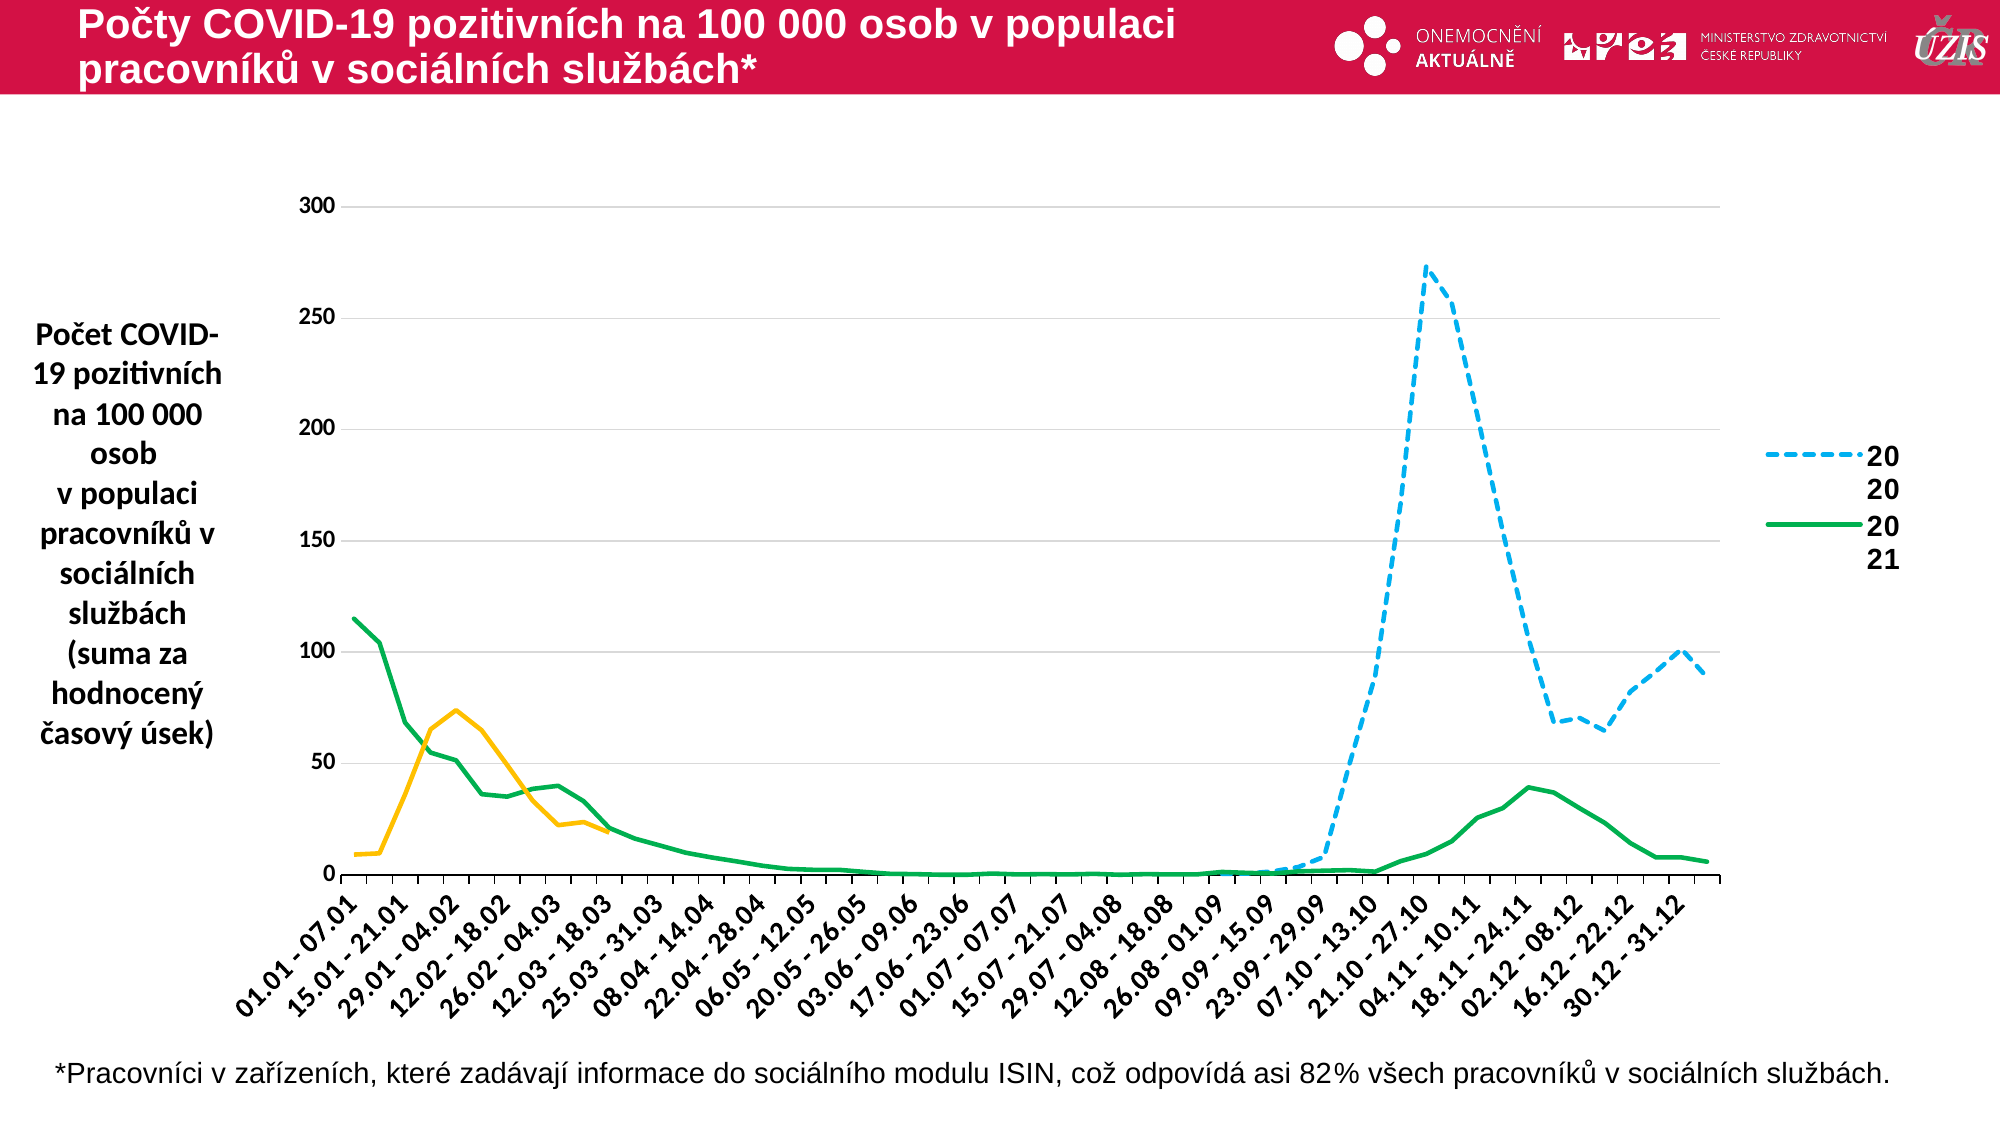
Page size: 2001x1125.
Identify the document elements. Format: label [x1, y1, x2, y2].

chart [230, 191, 1980, 1072]
picture [1563, 31, 1888, 60]
text_box [40, 1046, 2000, 1097]
picture [1915, 15, 1989, 66]
text_box [9, 304, 230, 759]
title [62, 0, 1343, 95]
picture [1343, 16, 1542, 76]
